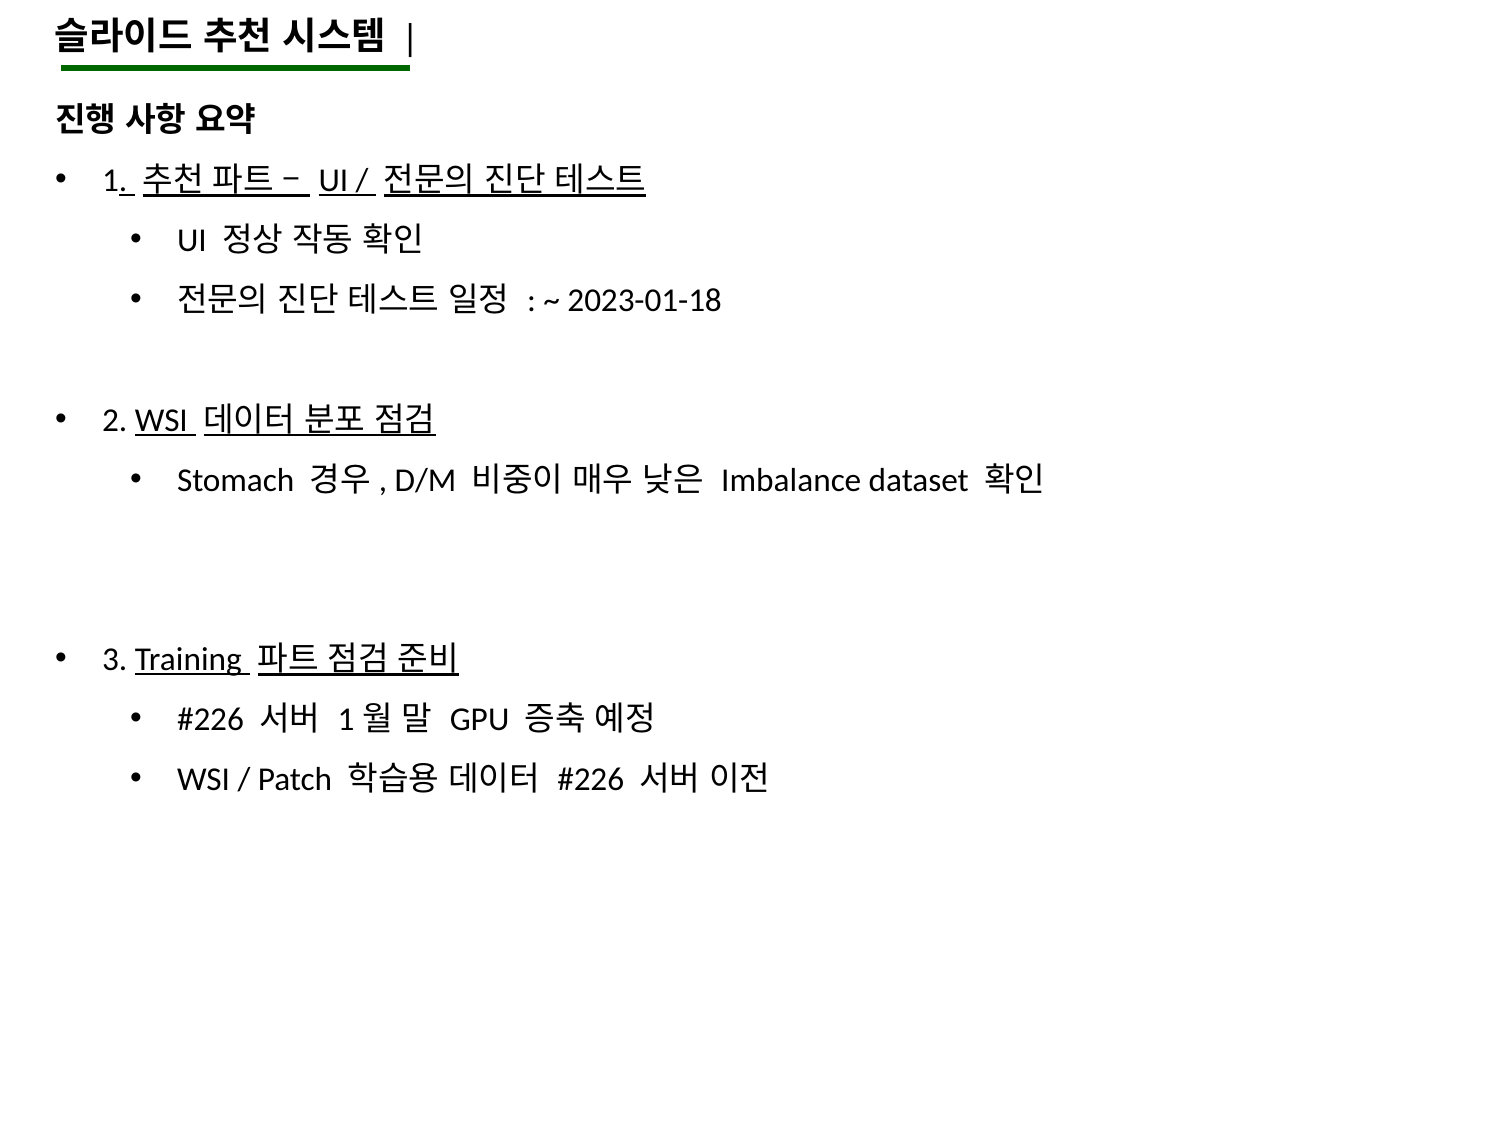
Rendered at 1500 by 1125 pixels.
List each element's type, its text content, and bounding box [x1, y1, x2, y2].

text_box 슬라이드 추천 시스템 | [40, 4, 1085, 65]
text_box 진행 사항 요약 1. 추천 파트 – UI / 전문의 진단 테스트 UI 정상 작동 확인 전문의 진단 테스트 일정 : ~ 2023-01-18 2. WSI 데이터 분포 점검 Stomach 경우, D/M 비중이 매우 낮은 Imbalance dataset 확인 3. Training 파트 점검 준비 #226 서버 1월 말 GPU 증축 예정 WSI / Patch 학습용 데이터 #226 서버 이전 [40, 71, 1407, 925]
